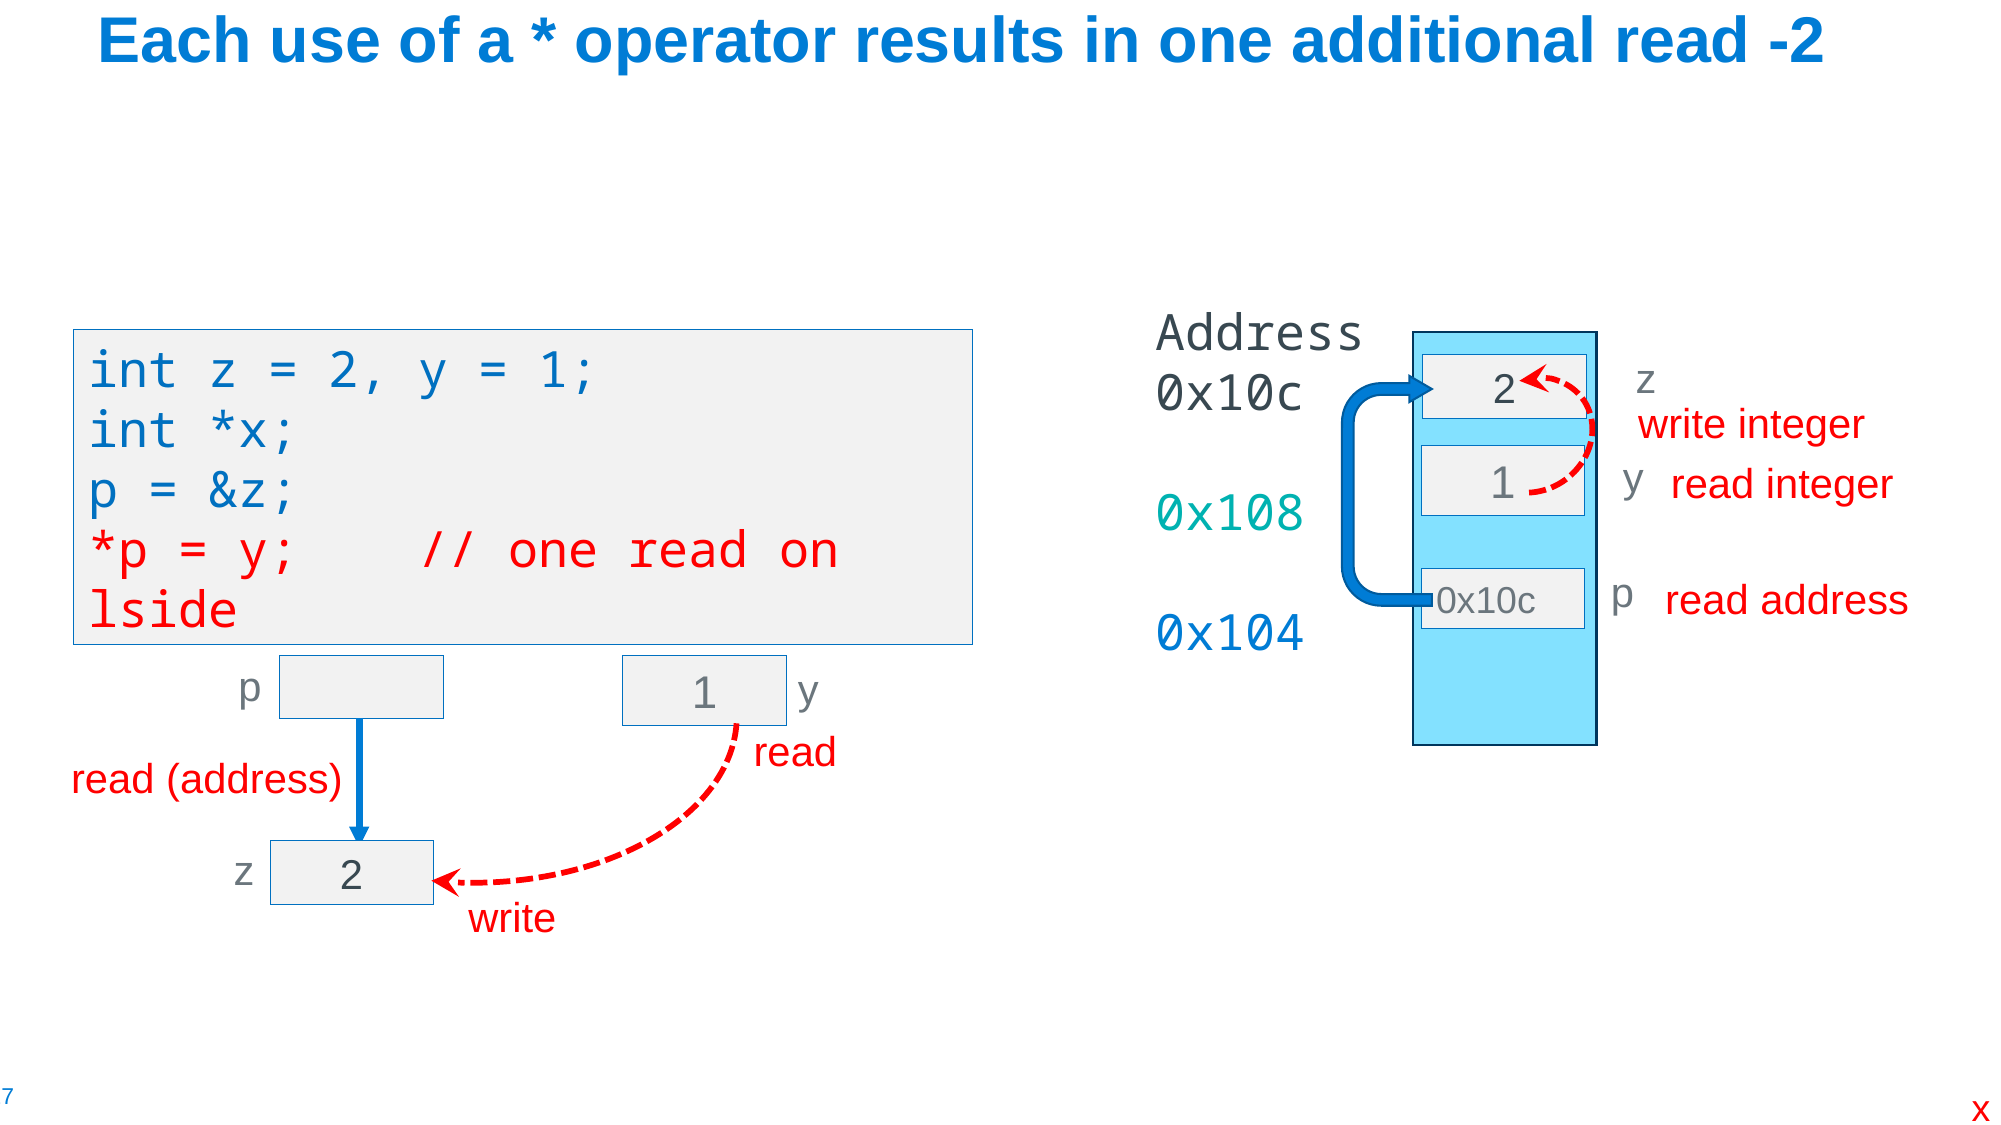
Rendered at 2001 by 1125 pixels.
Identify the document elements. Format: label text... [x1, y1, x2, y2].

text_box [1412, 607, 1598, 746]
text_box read (address) [56, 744, 359, 810]
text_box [1421, 344, 1926, 632]
text_box z [218, 836, 270, 902]
text_box y [783, 655, 834, 721]
text_box p [223, 652, 277, 717]
text_box [1412, 331, 1598, 380]
text_box [1380, 592, 1421, 607]
text_box Address 0x10c 0x108 0x104 [1140, 293, 1380, 668]
text_box [431, 716, 738, 893]
text_box [1380, 374, 1421, 404]
text_box int z = 2, y = 1; int *x; p = &z; *p = y; // one read on lside [73, 329, 973, 645]
title Each use of a * operator results in one additional read -2 [82, 19, 1887, 84]
text_box write [453, 883, 572, 949]
text_box 2 [270, 840, 434, 905]
text_box 1 [622, 655, 783, 723]
text_box [279, 655, 444, 719]
text_box [1412, 398, 1421, 593]
text_box x [1956, 1076, 2000, 1125]
text_box read [738, 717, 853, 783]
